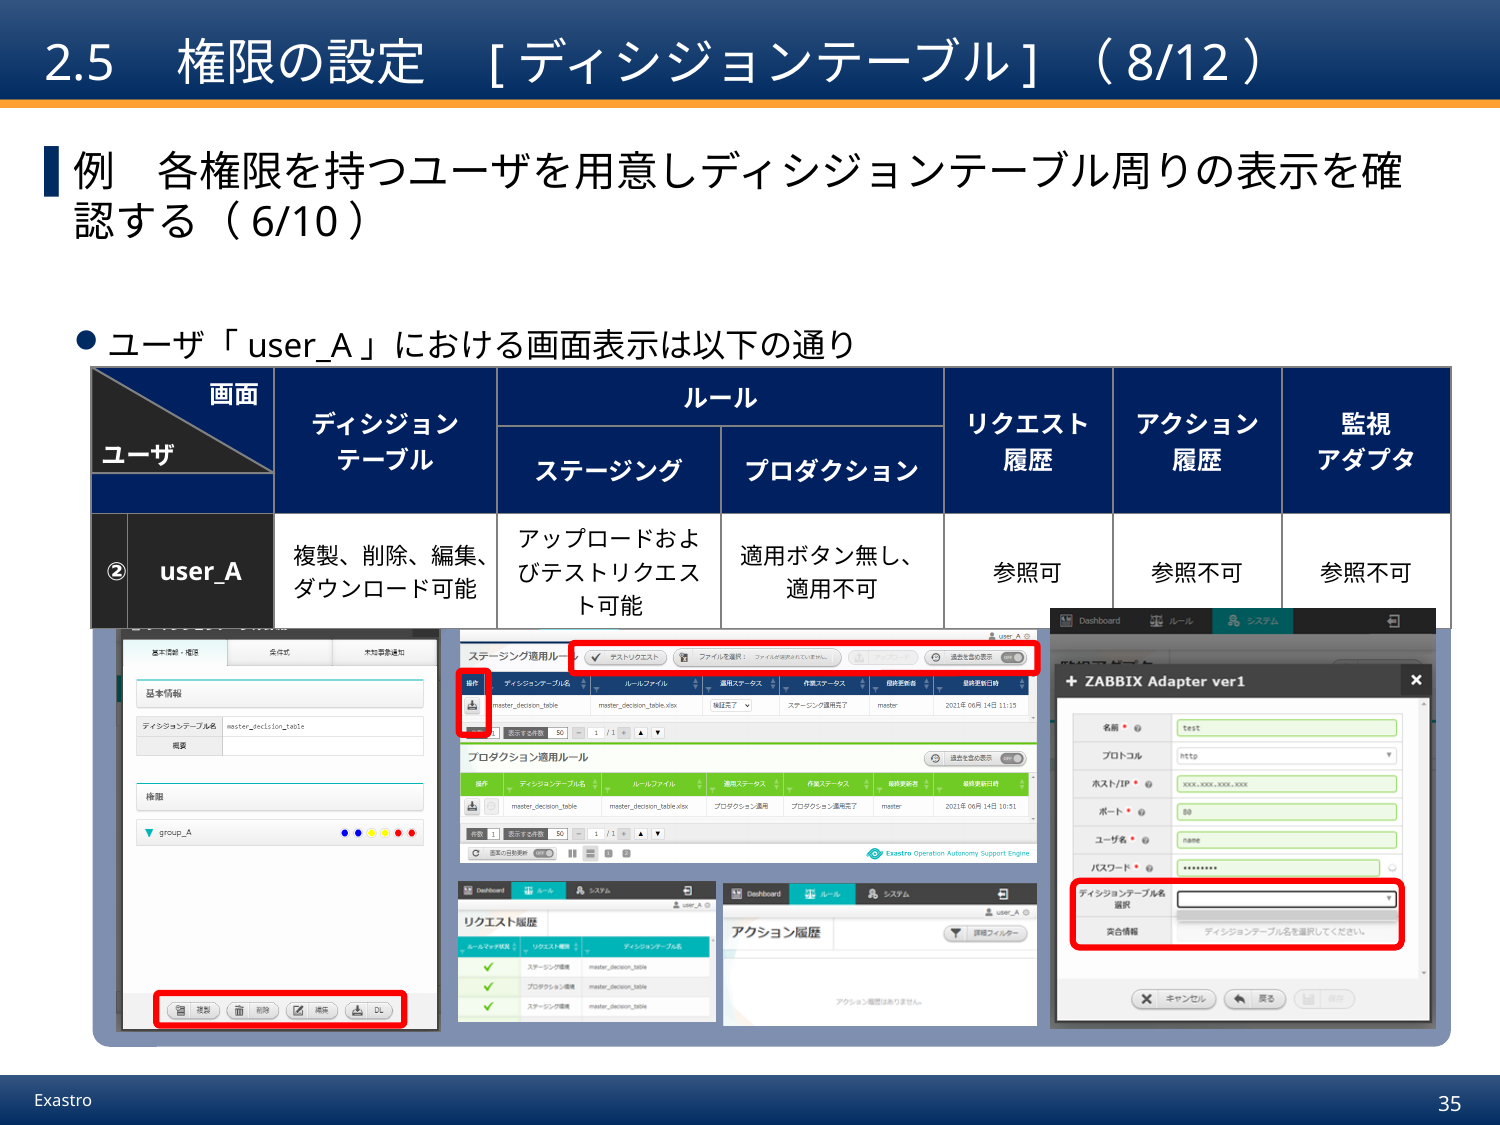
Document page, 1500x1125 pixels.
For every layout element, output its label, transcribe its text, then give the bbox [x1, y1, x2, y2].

title 2.5 権限の設定 [ディシジョンテーブル] （8/12） [29, 18, 1471, 96]
table_header ルール [498, 368, 943, 425]
text_box ユーザ [86, 432, 191, 477]
table_cell 複製、削除、編集、ダウンロード可能 [275, 514, 496, 628]
table_cell 参照可 [945, 514, 1112, 628]
table_cell ② [92, 514, 127, 628]
table_header リクエスト 履歴 [945, 368, 1112, 513]
table_cell 参照不可 [1114, 514, 1281, 607]
text_box [91, 366, 275, 474]
picture [0, 0, 1500, 1125]
table_cell ステージング [498, 427, 720, 513]
table_header ディシジョン テーブル [275, 368, 496, 513]
table_header アクション 履歴 [1114, 368, 1281, 513]
table_cell 適用ボタン無し、適用不可 [722, 514, 943, 608]
table_header 画面 [95, 368, 273, 471]
table_header 画面 [92, 474, 273, 513]
table_cell user_A [128, 514, 273, 604]
list 例 各権限を持つユーザを用意しディシジョンテーブル周りの表示を確認する（6/10） ユーザ「user_A」における画面表示は以下の通り [29, 137, 1459, 1059]
table_cell 参照不可 [1283, 514, 1450, 628]
table_header 監視 アダプタ [1283, 368, 1450, 513]
table_cell プロダクション [722, 427, 943, 513]
table_cell アップロードおよびテストリクエスト可能 [498, 514, 720, 608]
